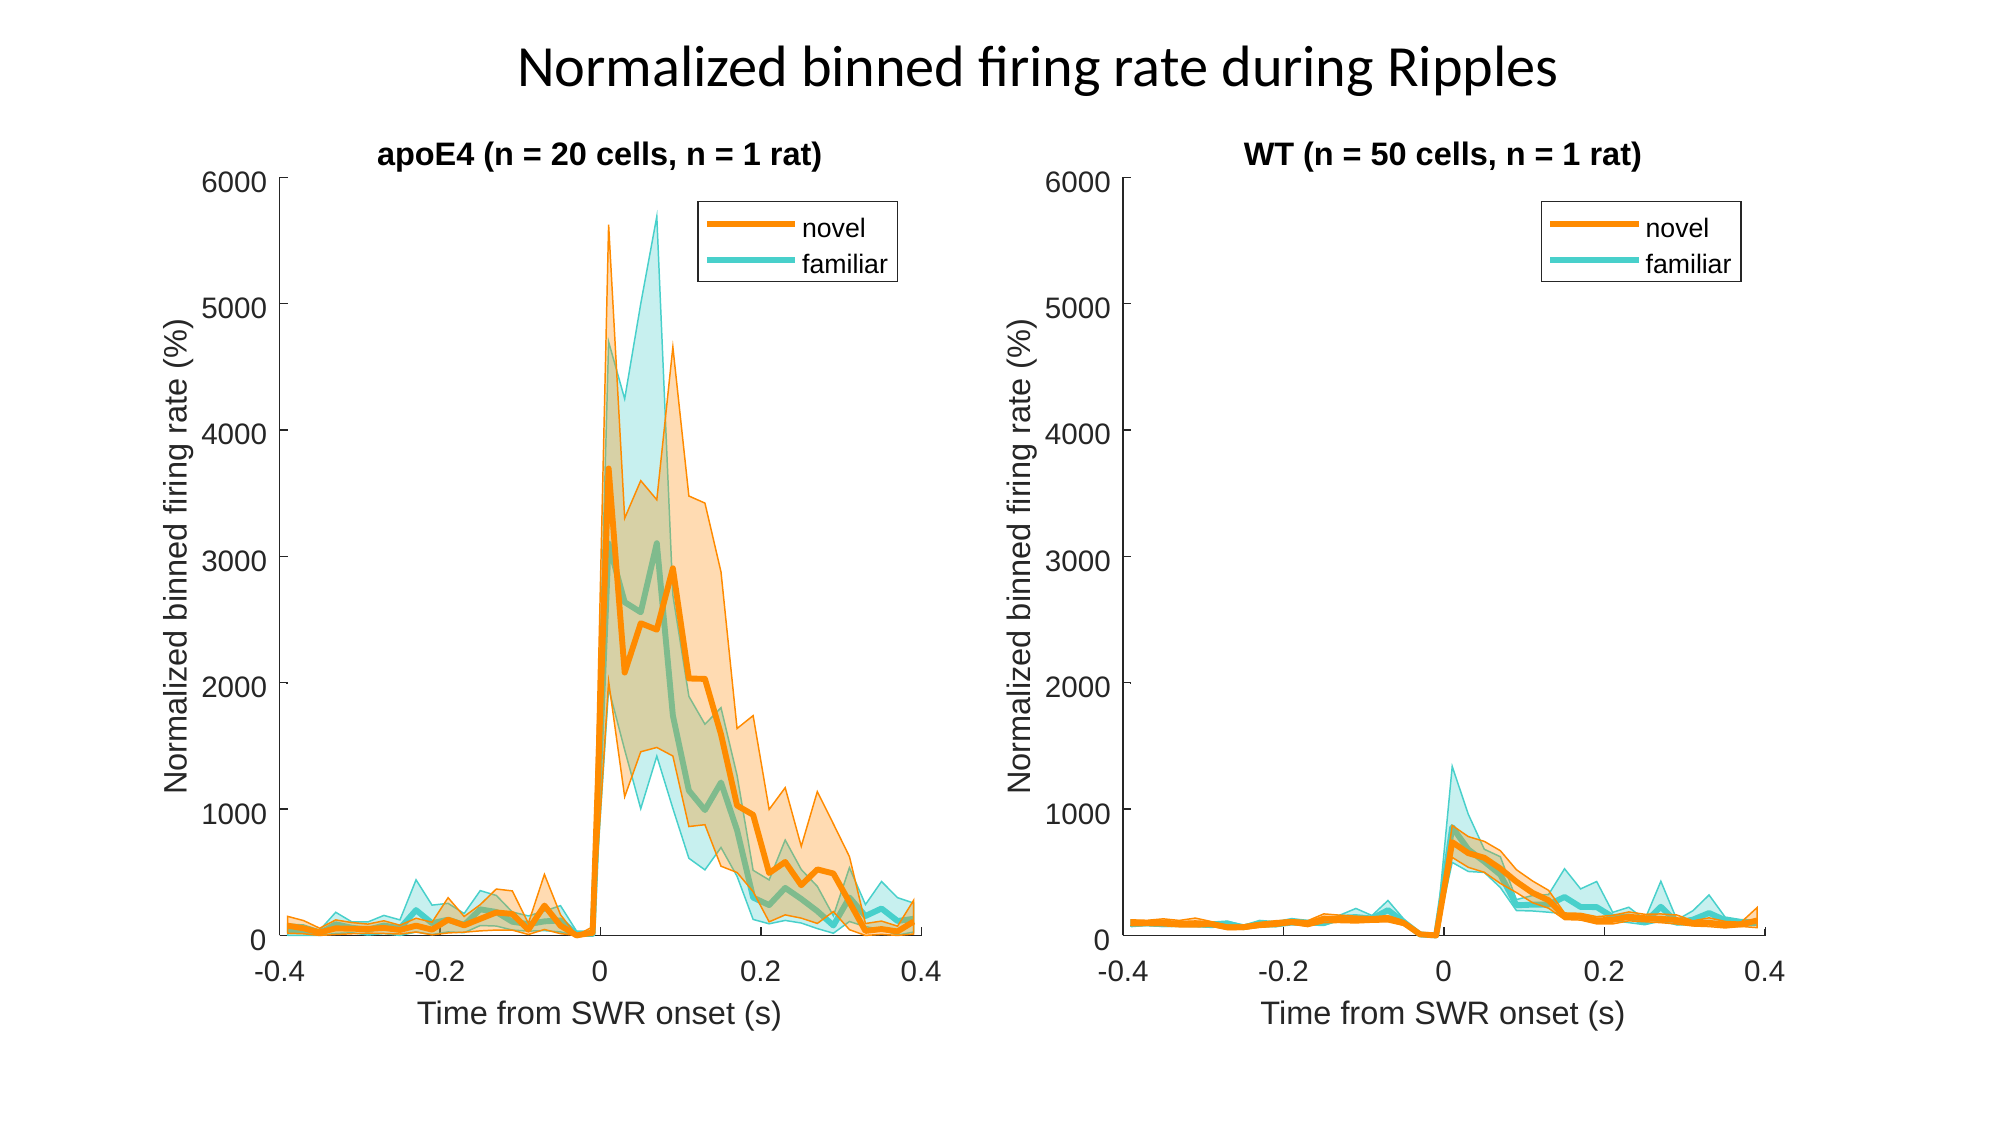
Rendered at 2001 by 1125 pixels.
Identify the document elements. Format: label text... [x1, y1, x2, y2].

text_box Normalized binned firing rate during Ripples [502, 20, 1574, 106]
picture [31, 106, 1945, 1036]
